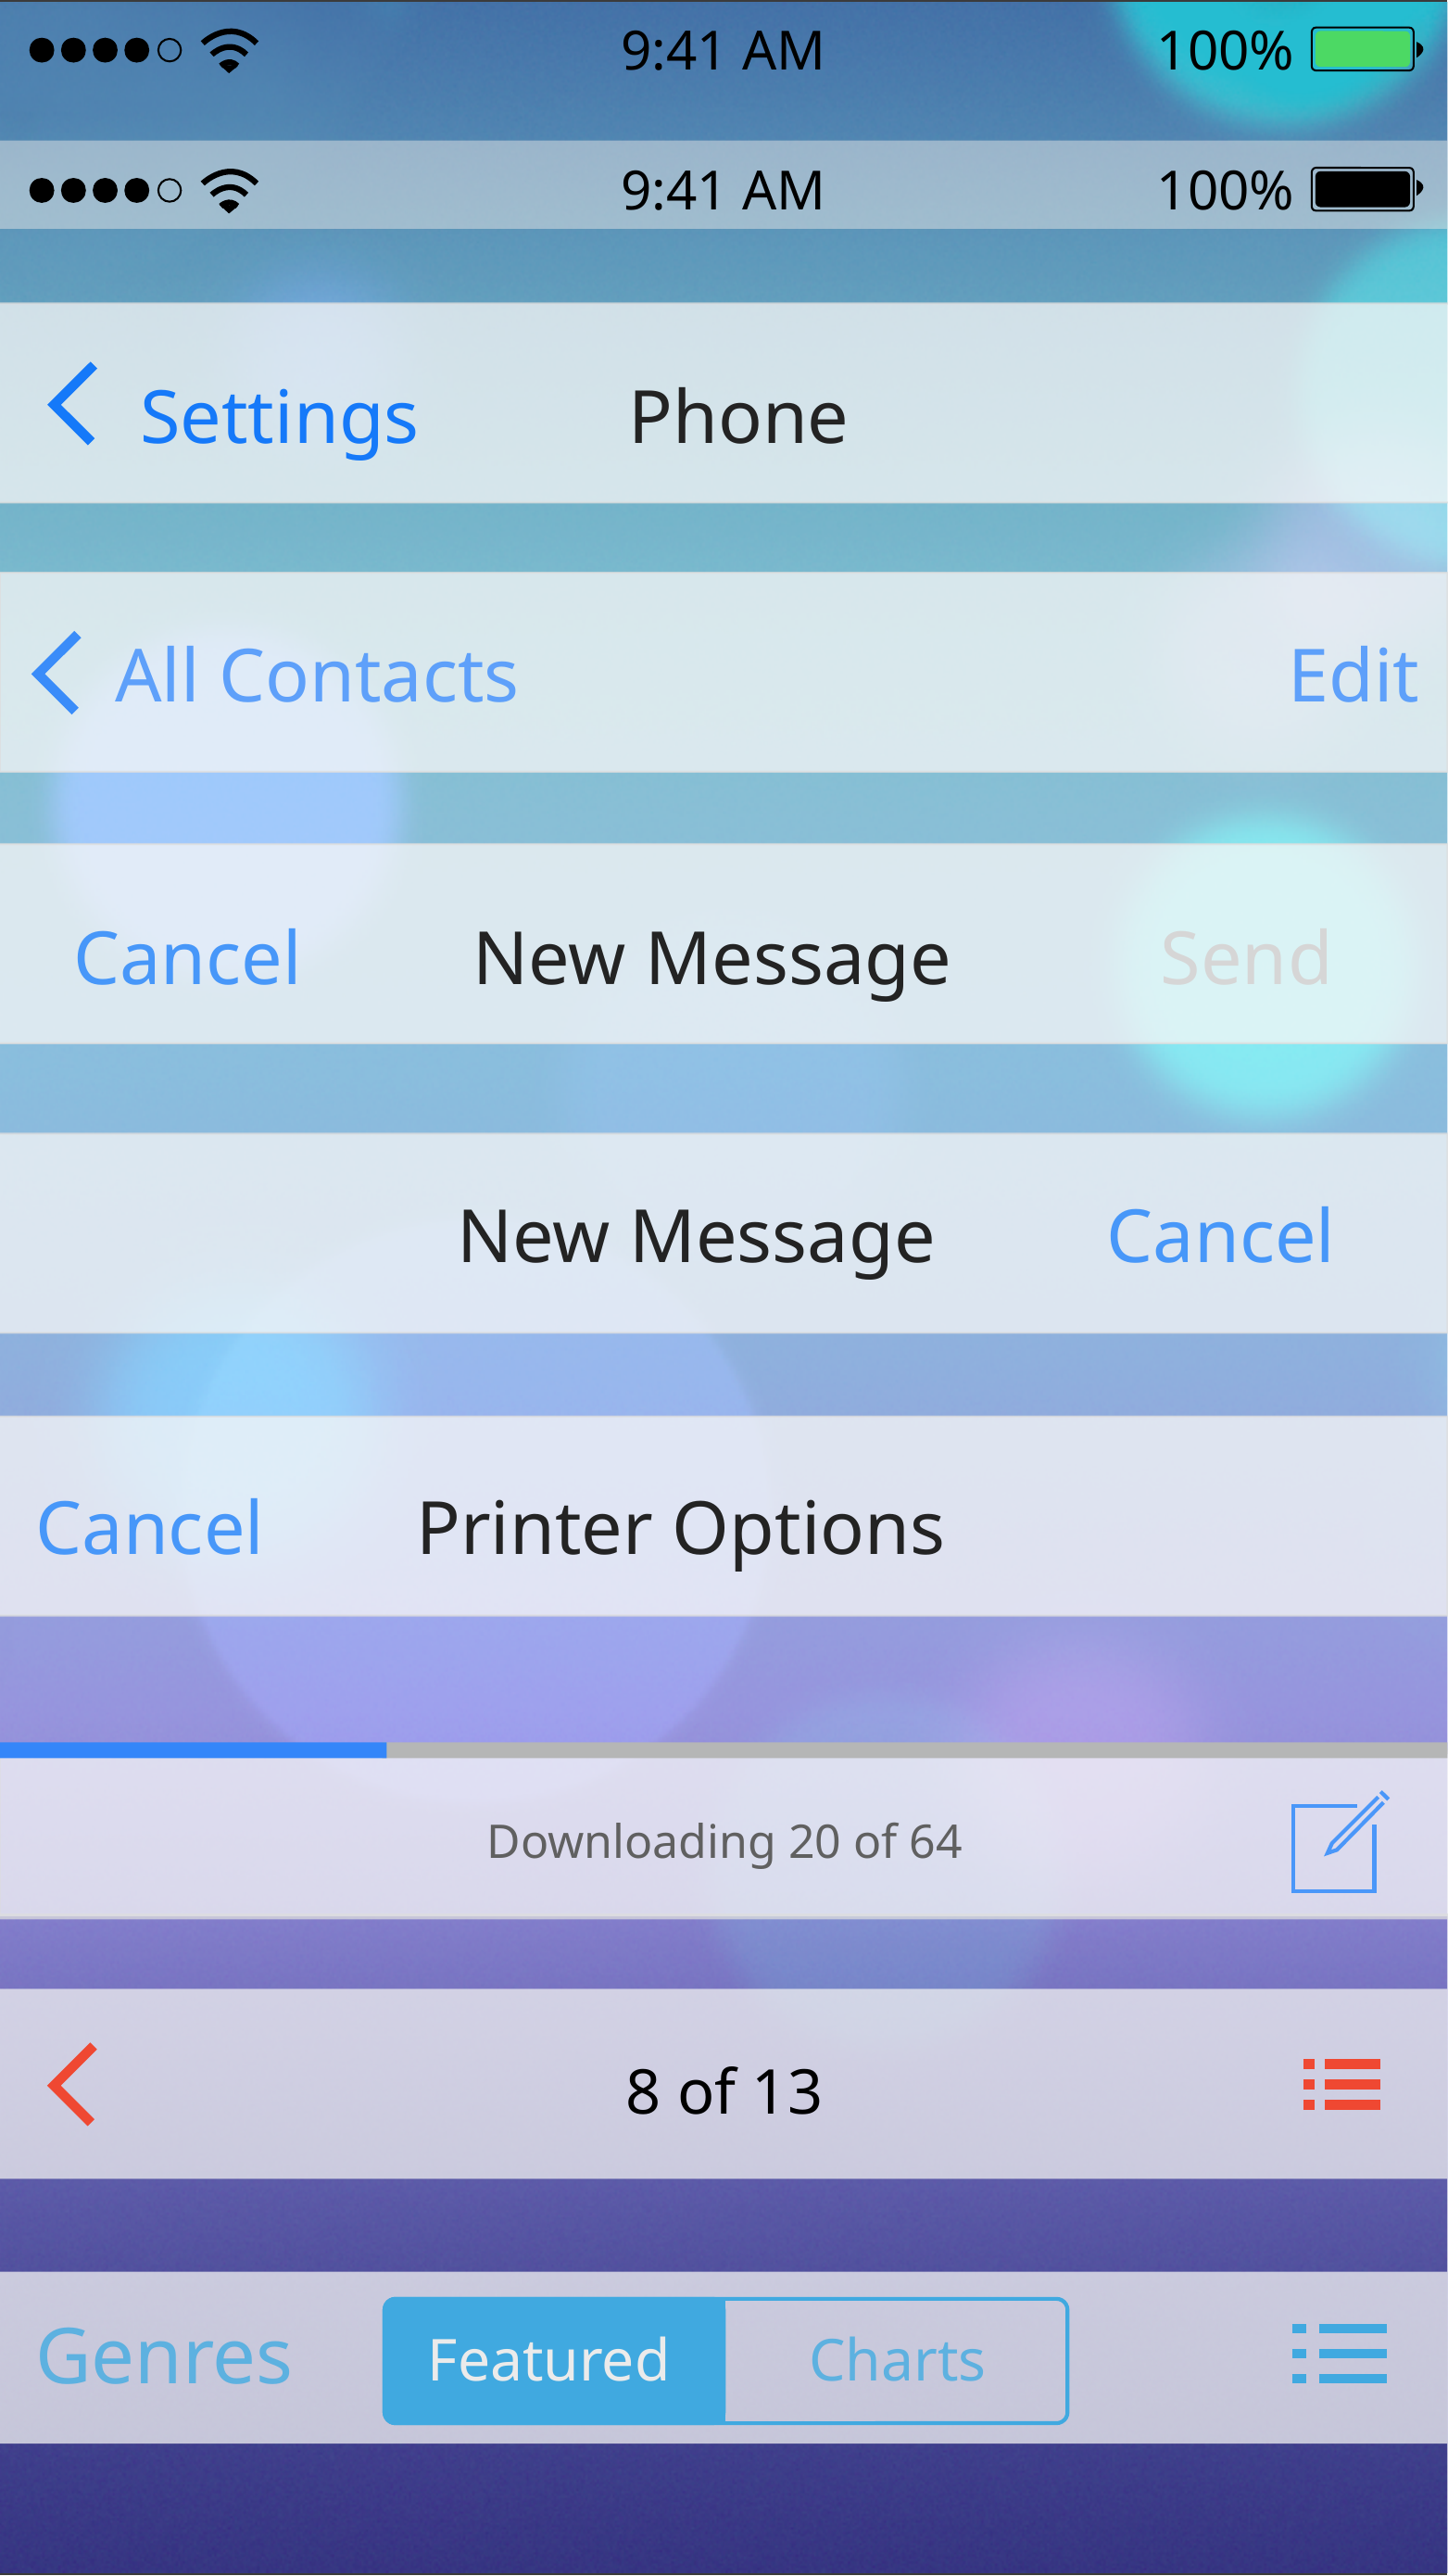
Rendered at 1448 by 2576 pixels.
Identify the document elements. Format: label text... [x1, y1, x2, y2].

picture [0, 504, 1448, 572]
picture [0, 773, 1448, 842]
picture [0, 1616, 1448, 1742]
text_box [0, 2271, 1448, 2444]
picture [0, 1920, 1448, 1989]
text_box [0, 572, 1448, 773]
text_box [29, 8, 1424, 87]
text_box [0, 1133, 1448, 1333]
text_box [0, 1742, 1448, 1917]
picture [0, 2444, 1448, 2573]
picture [0, 2, 1448, 140]
text_box Cancel Printer Options [0, 1416, 1448, 1616]
picture [0, 1044, 1448, 1132]
picture [0, 1334, 1448, 1416]
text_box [0, 140, 1448, 230]
picture [0, 2179, 1448, 2271]
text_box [0, 843, 1448, 1044]
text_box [0, 1989, 1448, 2179]
picture [0, 230, 1448, 302]
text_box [0, 303, 1448, 503]
